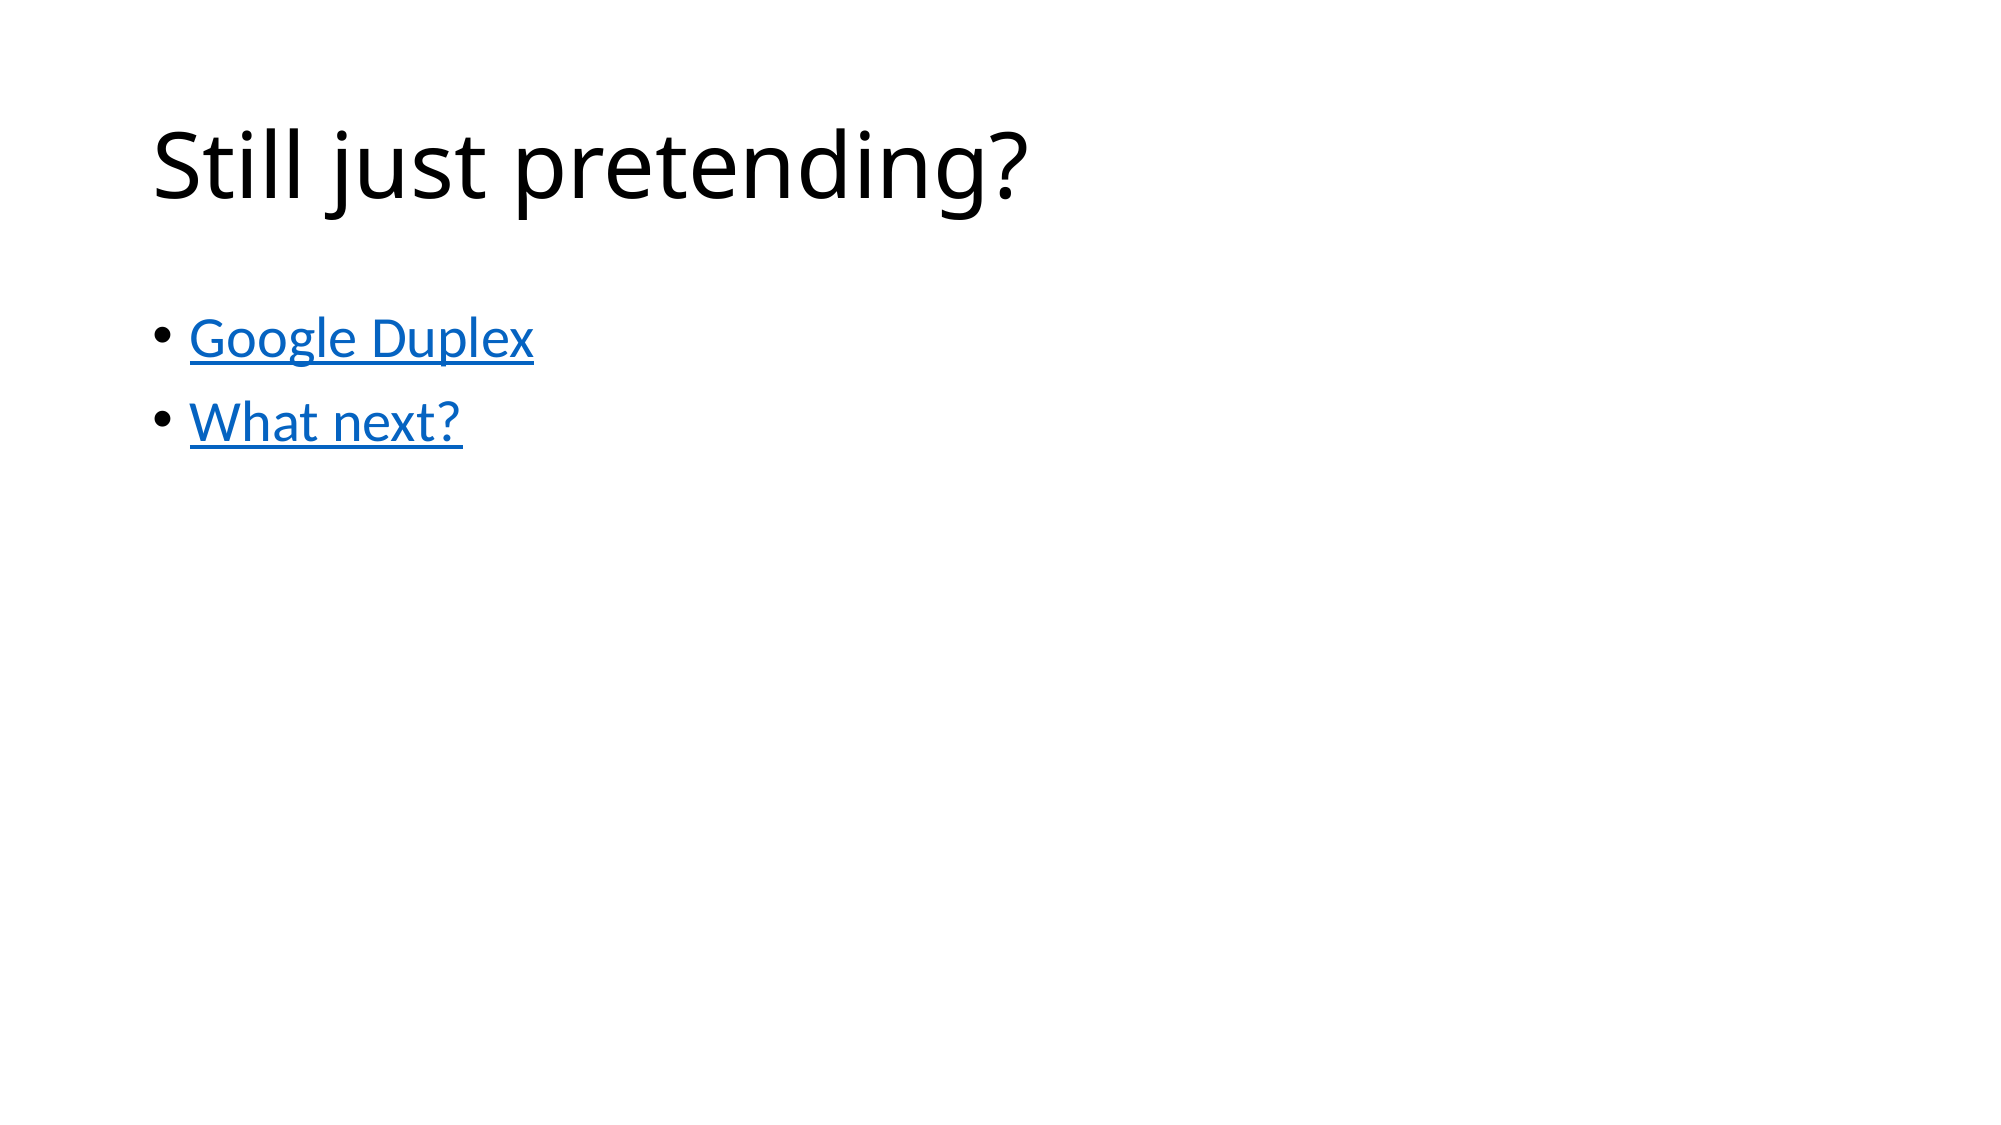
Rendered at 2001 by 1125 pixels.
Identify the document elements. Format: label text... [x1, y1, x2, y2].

list Google Duplex What next? [137, 299, 1863, 1014]
title Still just pretending? [137, 59, 1863, 278]
